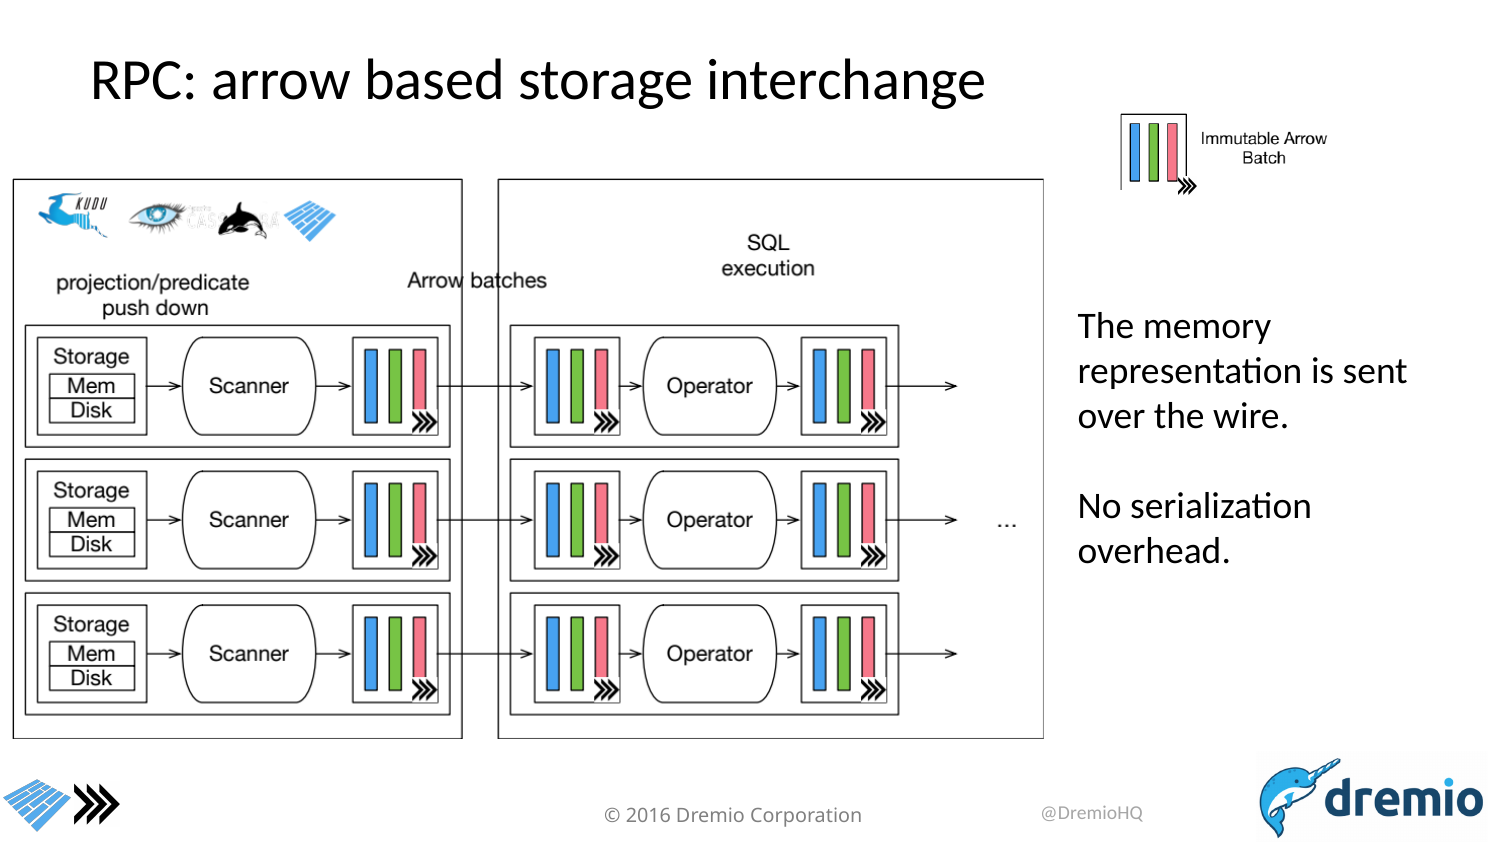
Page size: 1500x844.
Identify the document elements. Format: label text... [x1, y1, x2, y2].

picture [1117, 111, 1332, 196]
picture [10, 176, 1044, 739]
picture [1256, 751, 1488, 842]
title RPC: arrow based storage interchange [75, 33, 1425, 118]
text_box The memory representation is sent over the wire. No serialization overhead. [1062, 293, 1428, 579]
picture [74, 781, 120, 827]
